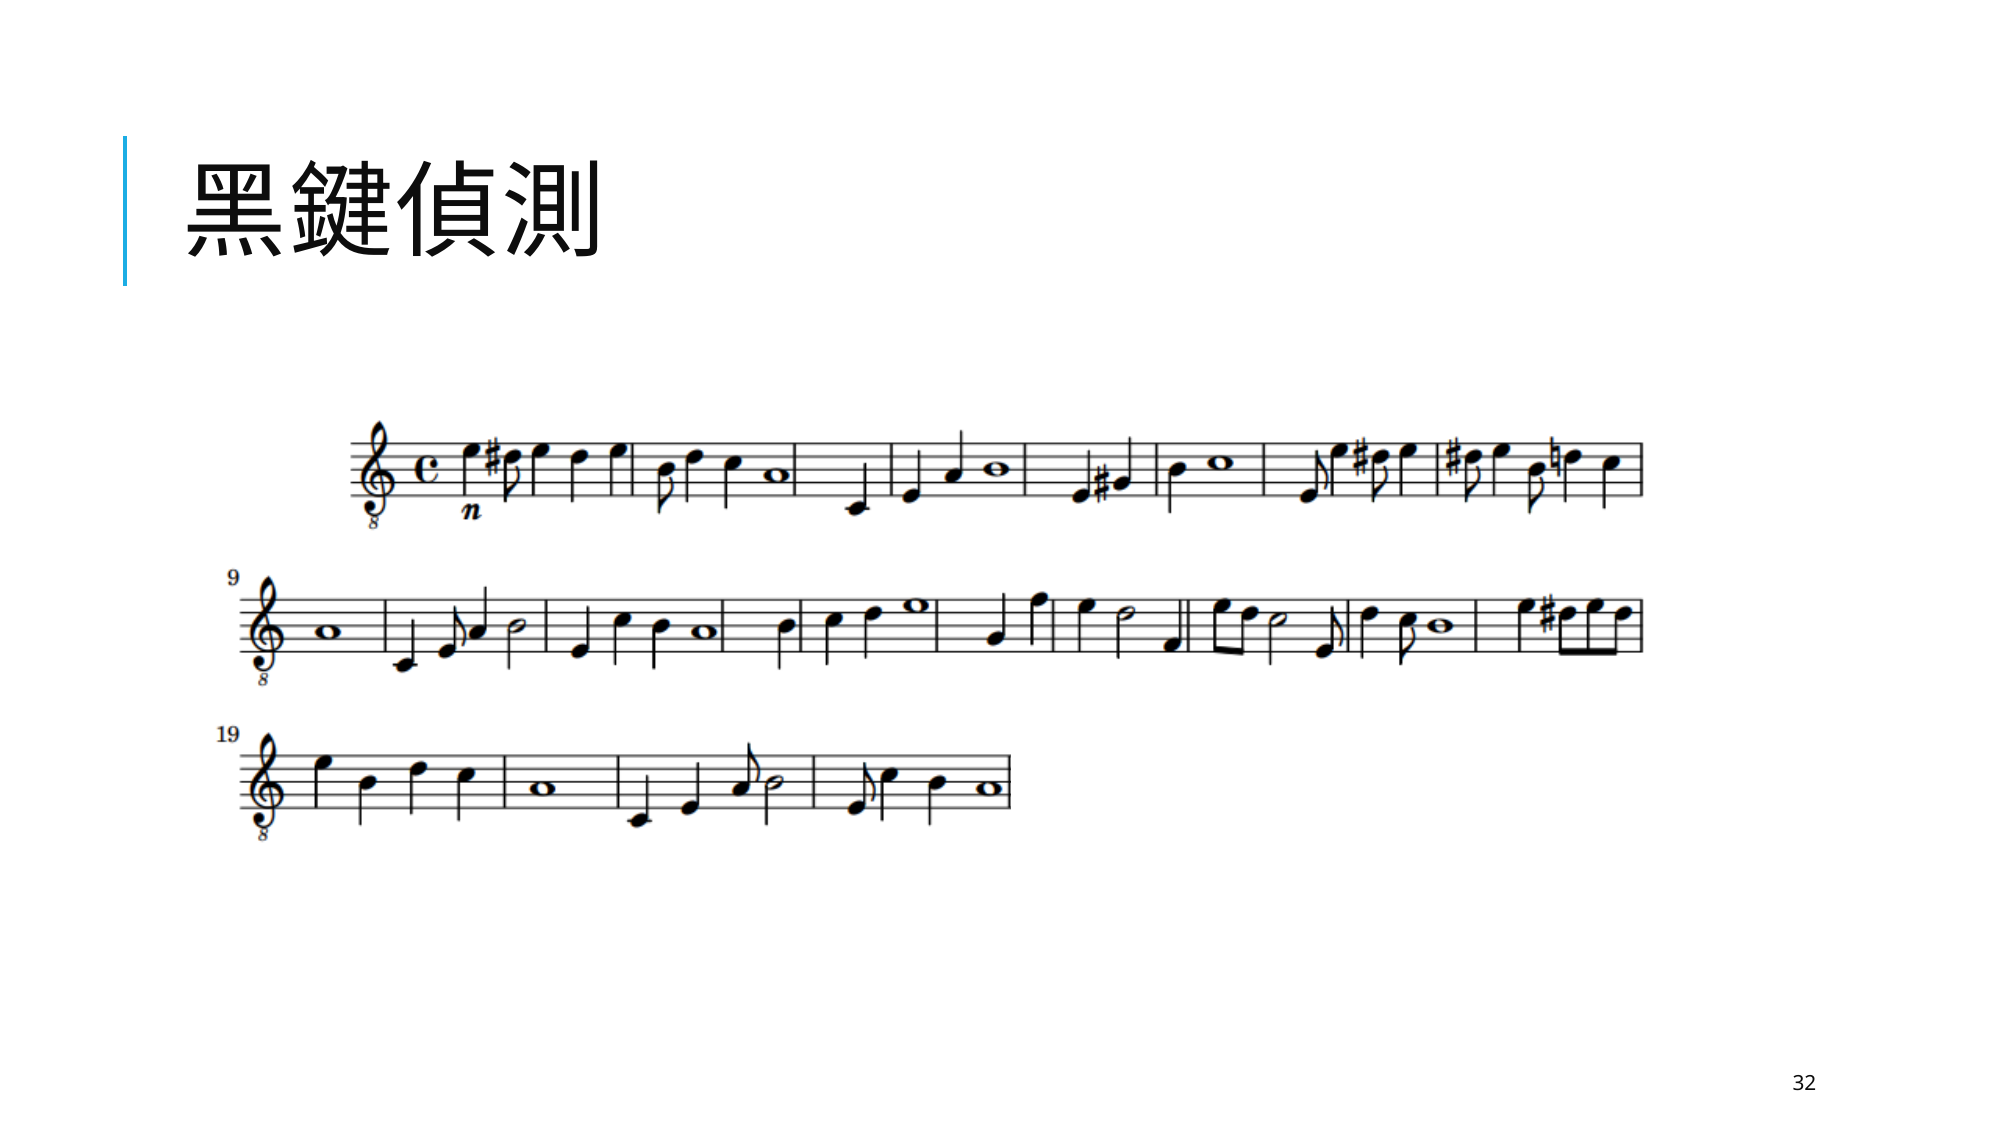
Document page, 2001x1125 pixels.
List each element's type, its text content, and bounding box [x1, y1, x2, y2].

title 黑鍵偵測 [168, 96, 1763, 342]
slide_number 32 [1777, 1061, 1938, 1107]
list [167, 377, 1710, 913]
